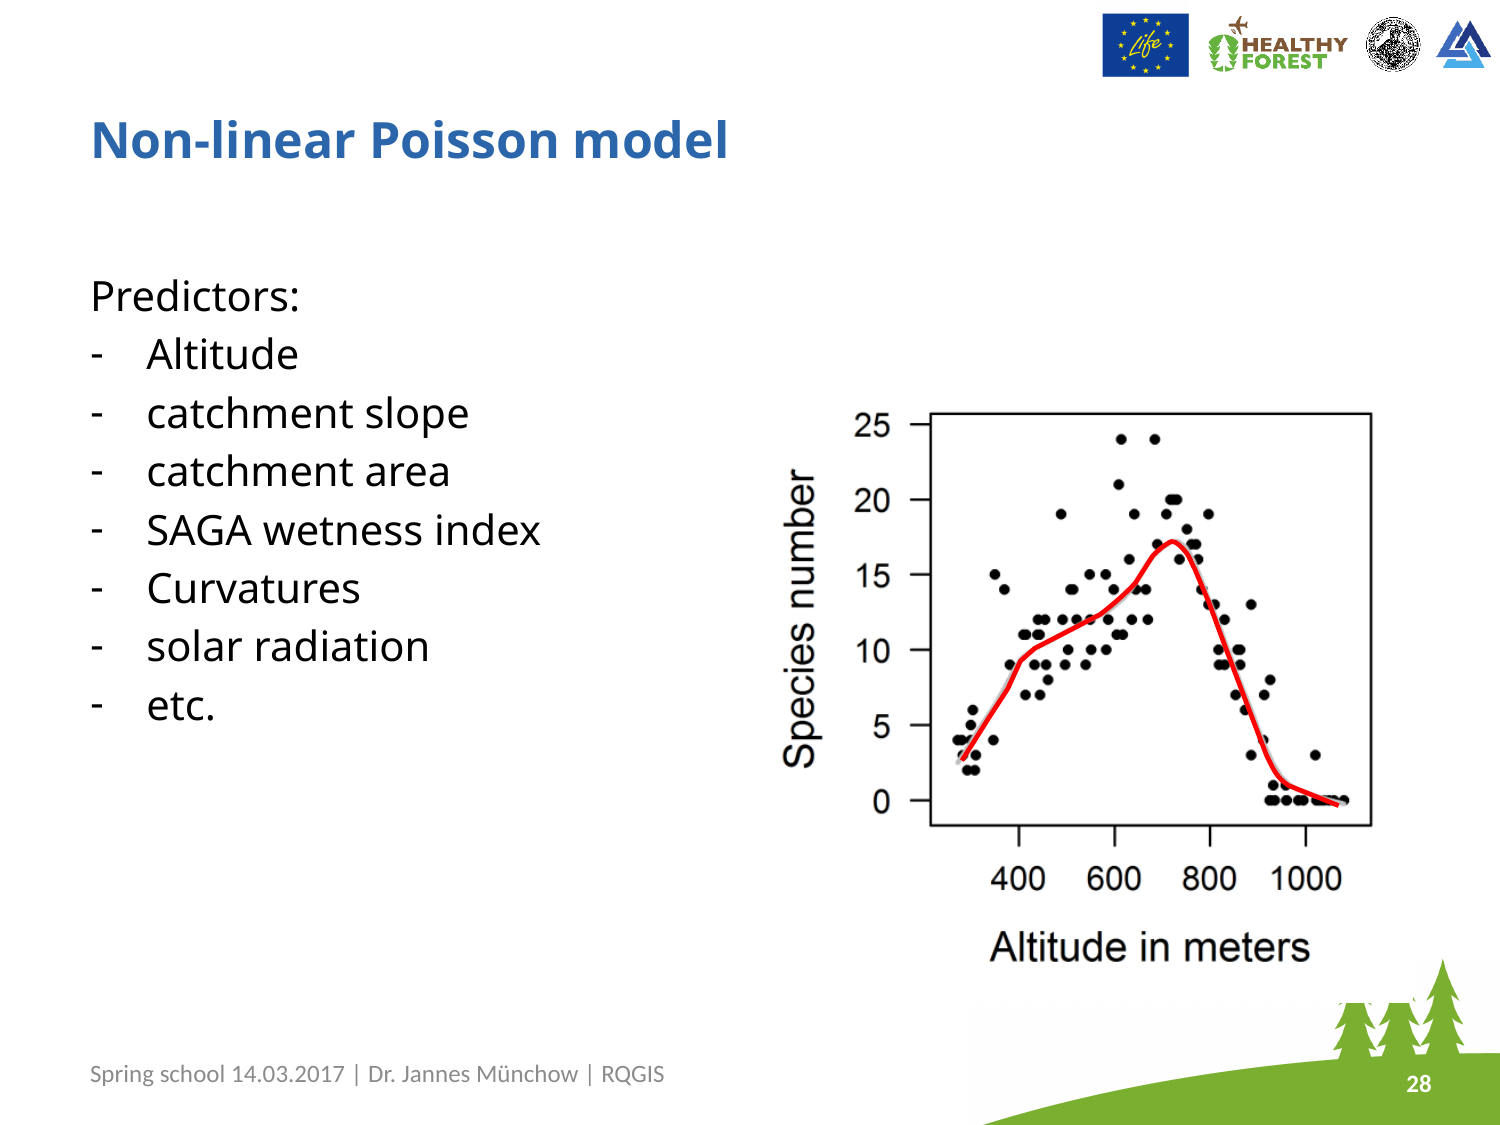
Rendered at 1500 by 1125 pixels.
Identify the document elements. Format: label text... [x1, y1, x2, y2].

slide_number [75, 1042, 1247, 1103]
picture [1204, 12, 1351, 45]
picture [762, 390, 1500, 1125]
title Non-linear Poisson model [75, 45, 1425, 233]
picture [1366, 17, 1421, 45]
picture [1436, 20, 1491, 68]
list Predictors: Altitude catchment slope catchment area SAGA wetness index Curvatures solar radiation etc. [75, 262, 738, 1005]
picture [1098, 0, 1189, 45]
slide_number 28 [1338, 1052, 1447, 1112]
